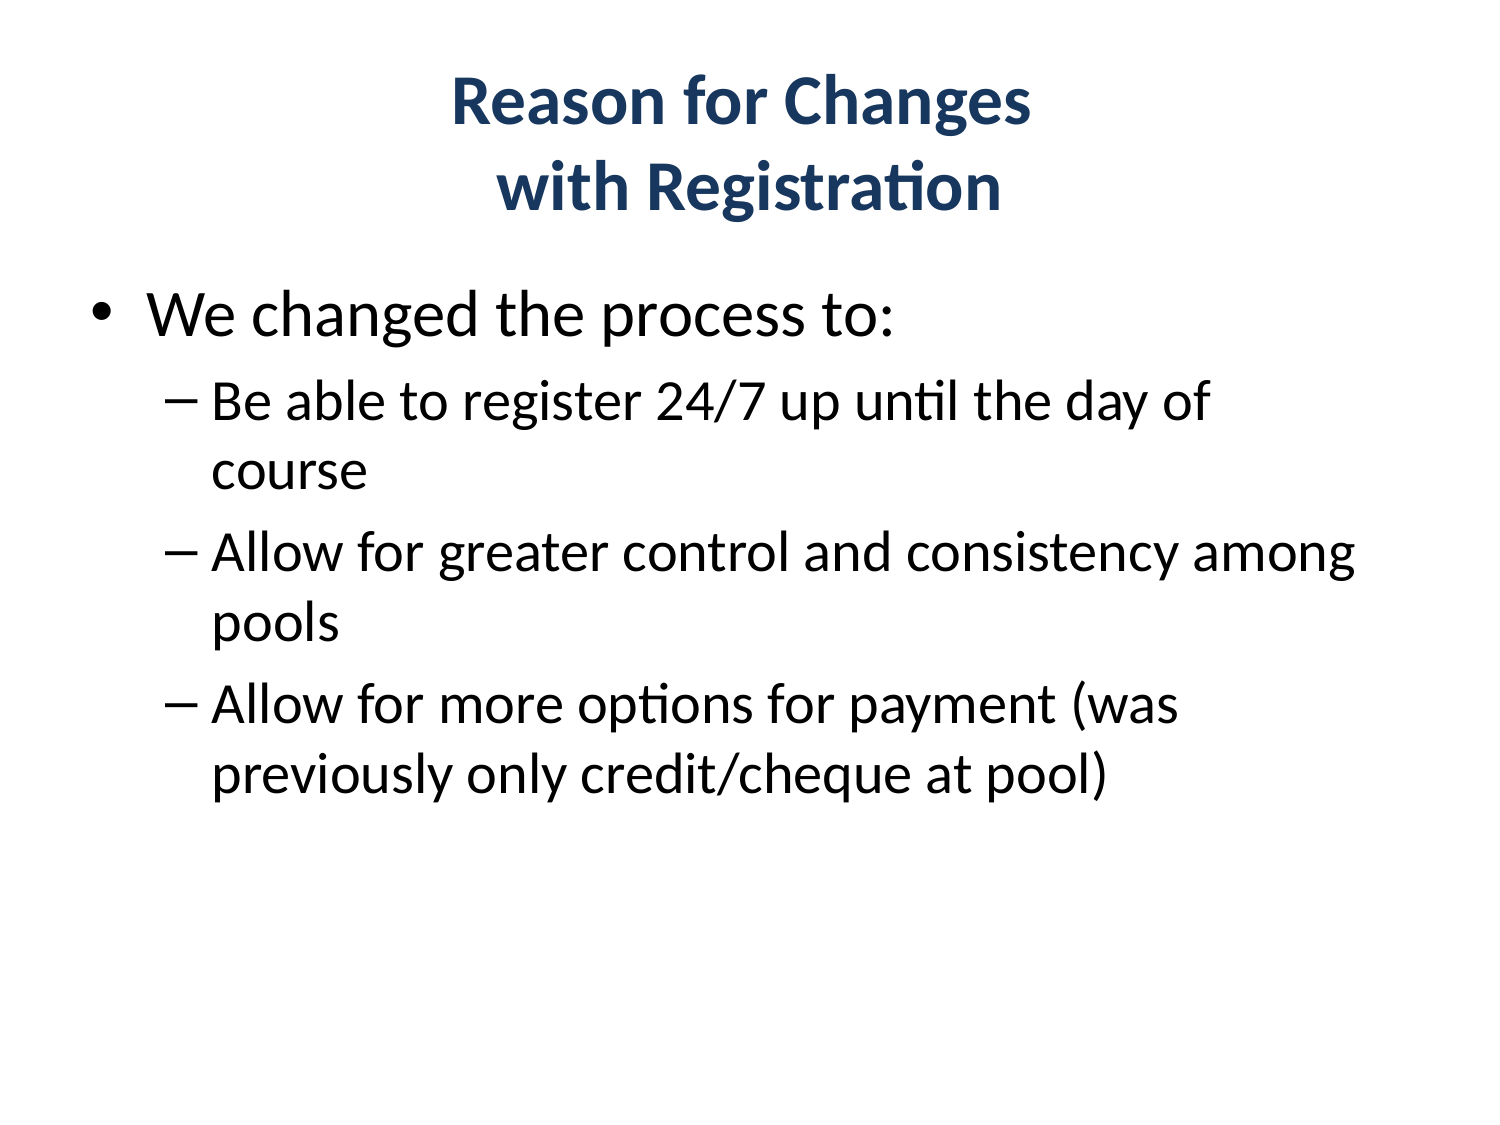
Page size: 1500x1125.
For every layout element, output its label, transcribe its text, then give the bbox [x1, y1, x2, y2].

title Reason for Changes with Registration [75, 45, 1425, 233]
list We changed the process to: Be able to register 24/7 up until the day of course Allow for greater control and consistency among pools Allow for more options for payment (was previously only credit/cheque at pool) [75, 262, 1375, 1005]
